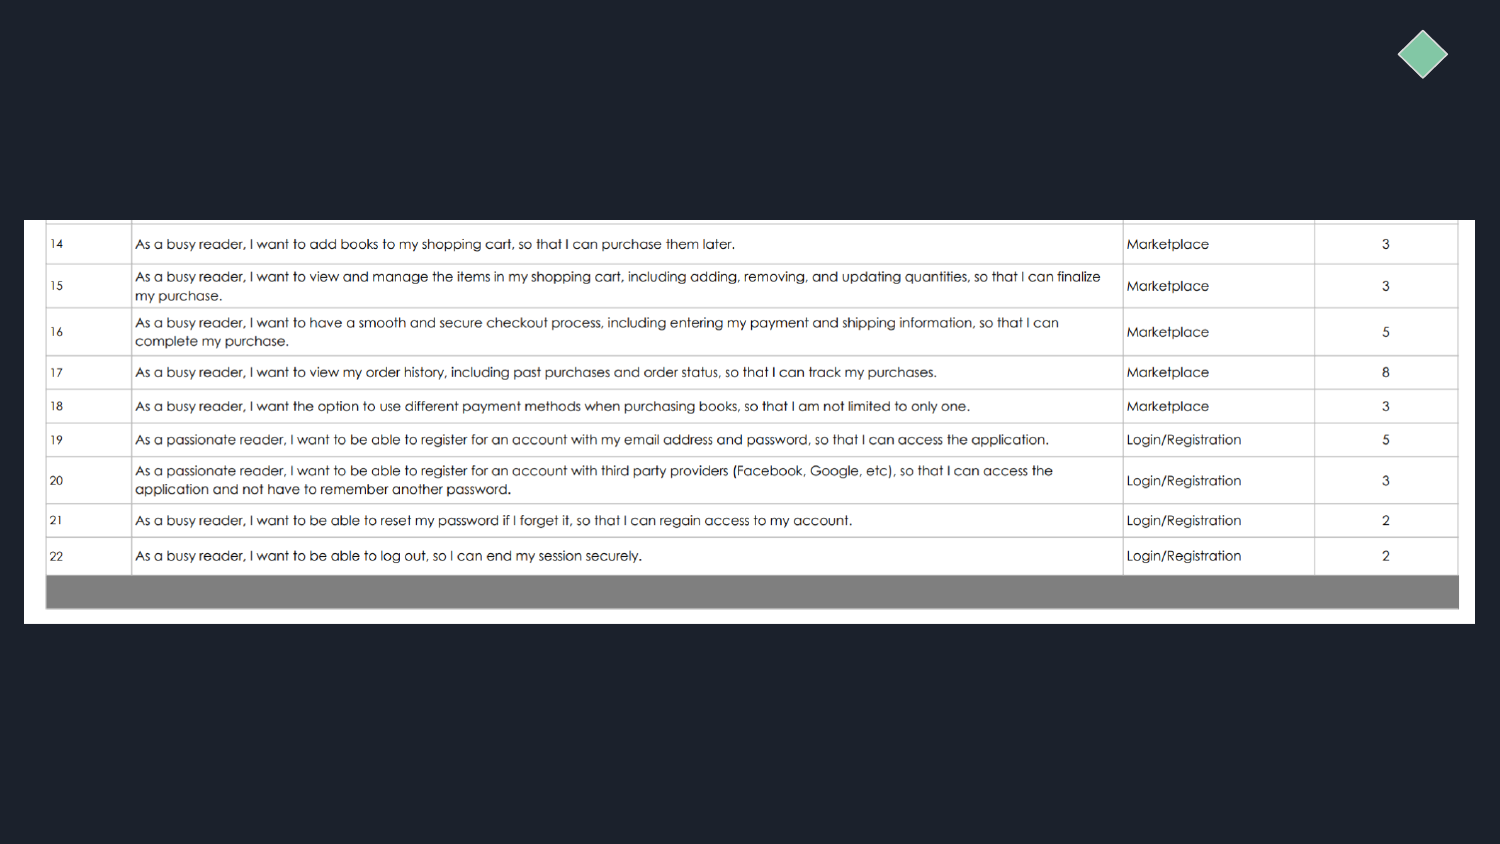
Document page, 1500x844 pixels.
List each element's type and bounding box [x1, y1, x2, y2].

text_box [1398, 30, 1448, 79]
picture [24, 220, 1476, 624]
